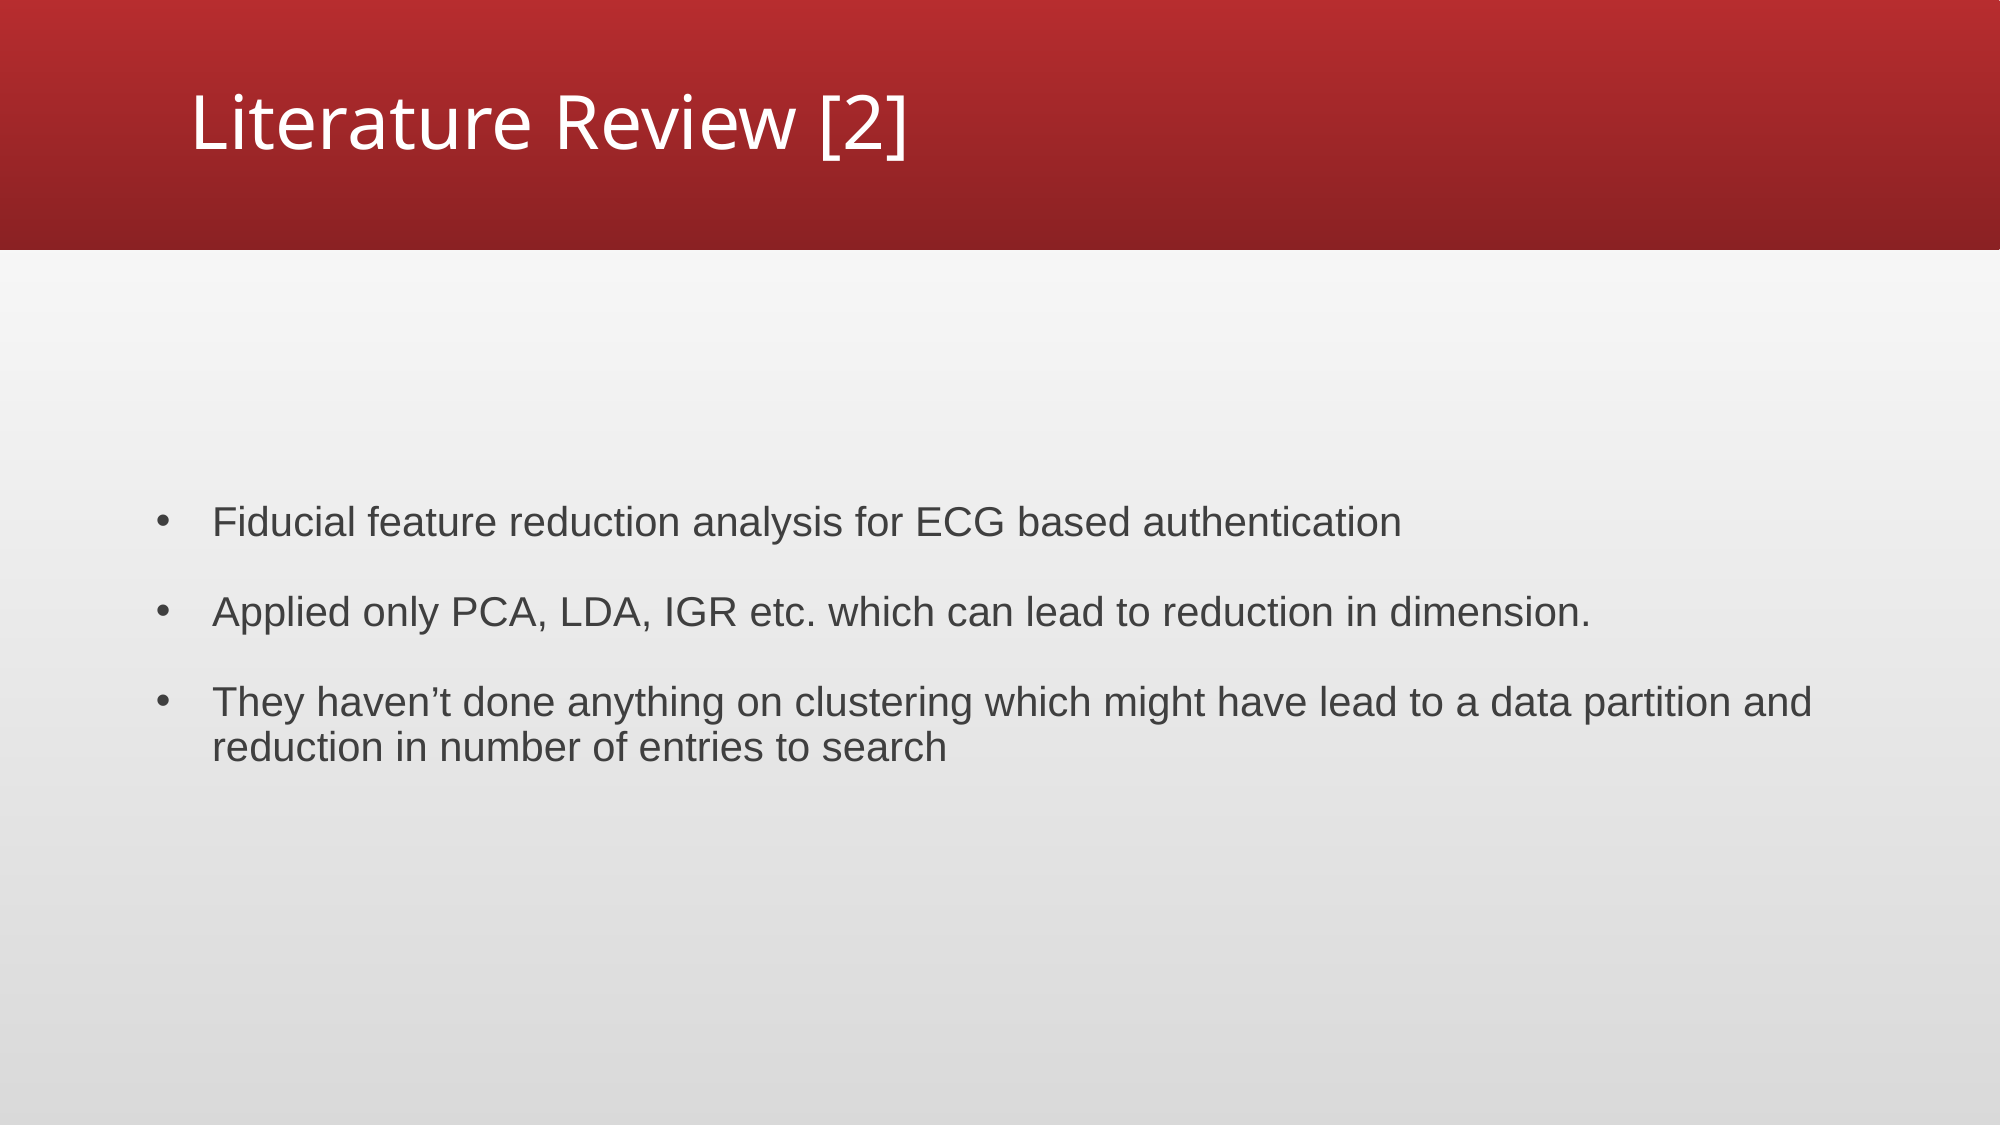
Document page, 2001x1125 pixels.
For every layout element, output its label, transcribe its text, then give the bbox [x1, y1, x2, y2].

text_box [134, 397, 1903, 928]
title Literature Review [2] [174, 16, 1825, 234]
text_box Fiducial feature reduction analysis for ECG based authentication Applied only PCA, LDA, IGR etc. which can lead to reduction in dimension. They haven’t done anything on clustering which might have lead to a data partition and reduction in number of entries to search [115, 493, 1885, 898]
